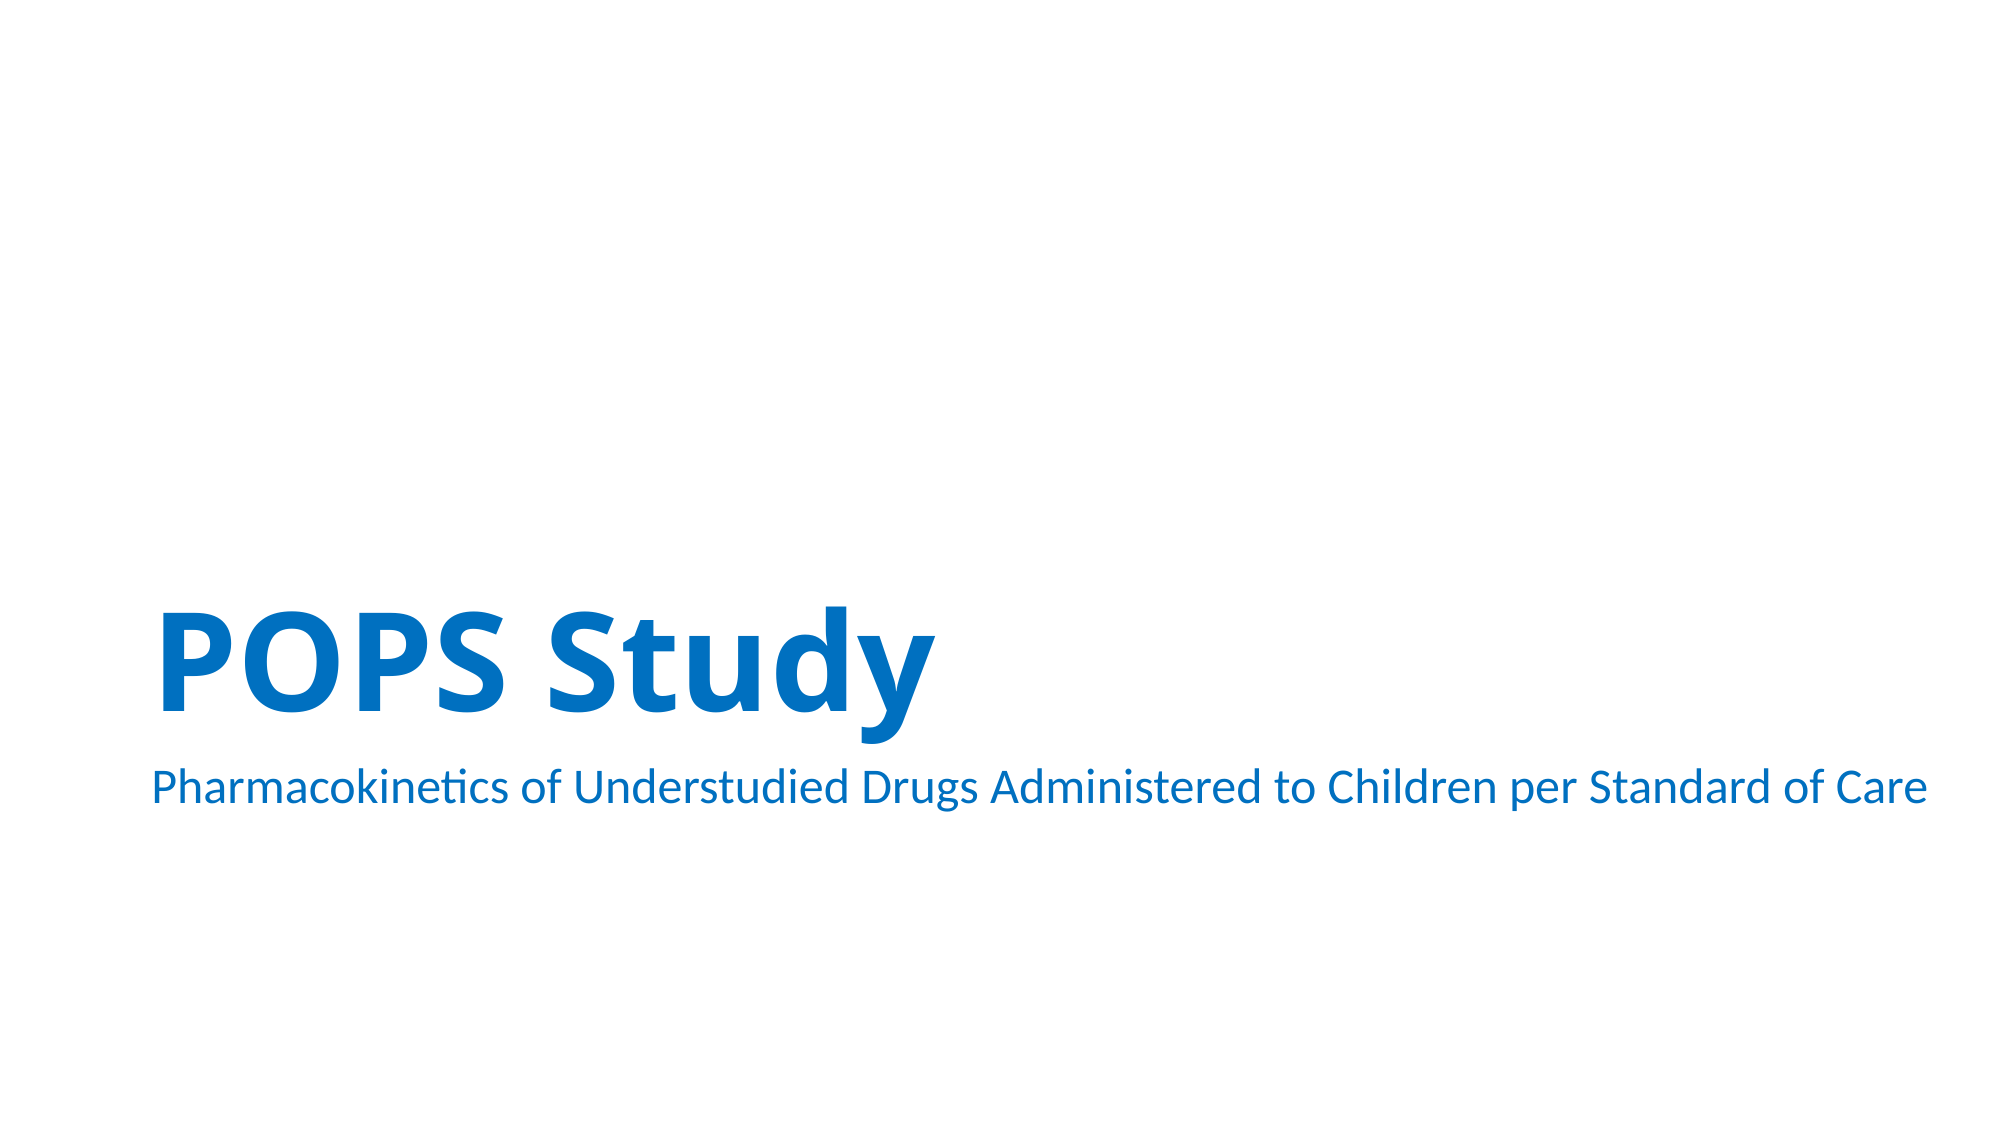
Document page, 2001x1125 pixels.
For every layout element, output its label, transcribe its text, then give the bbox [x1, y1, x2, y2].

list Pharmacokinetics of Understudied Drugs Administered to Children per Standard of Care [136, 752, 1966, 999]
title POPS Study [136, 280, 1862, 749]
